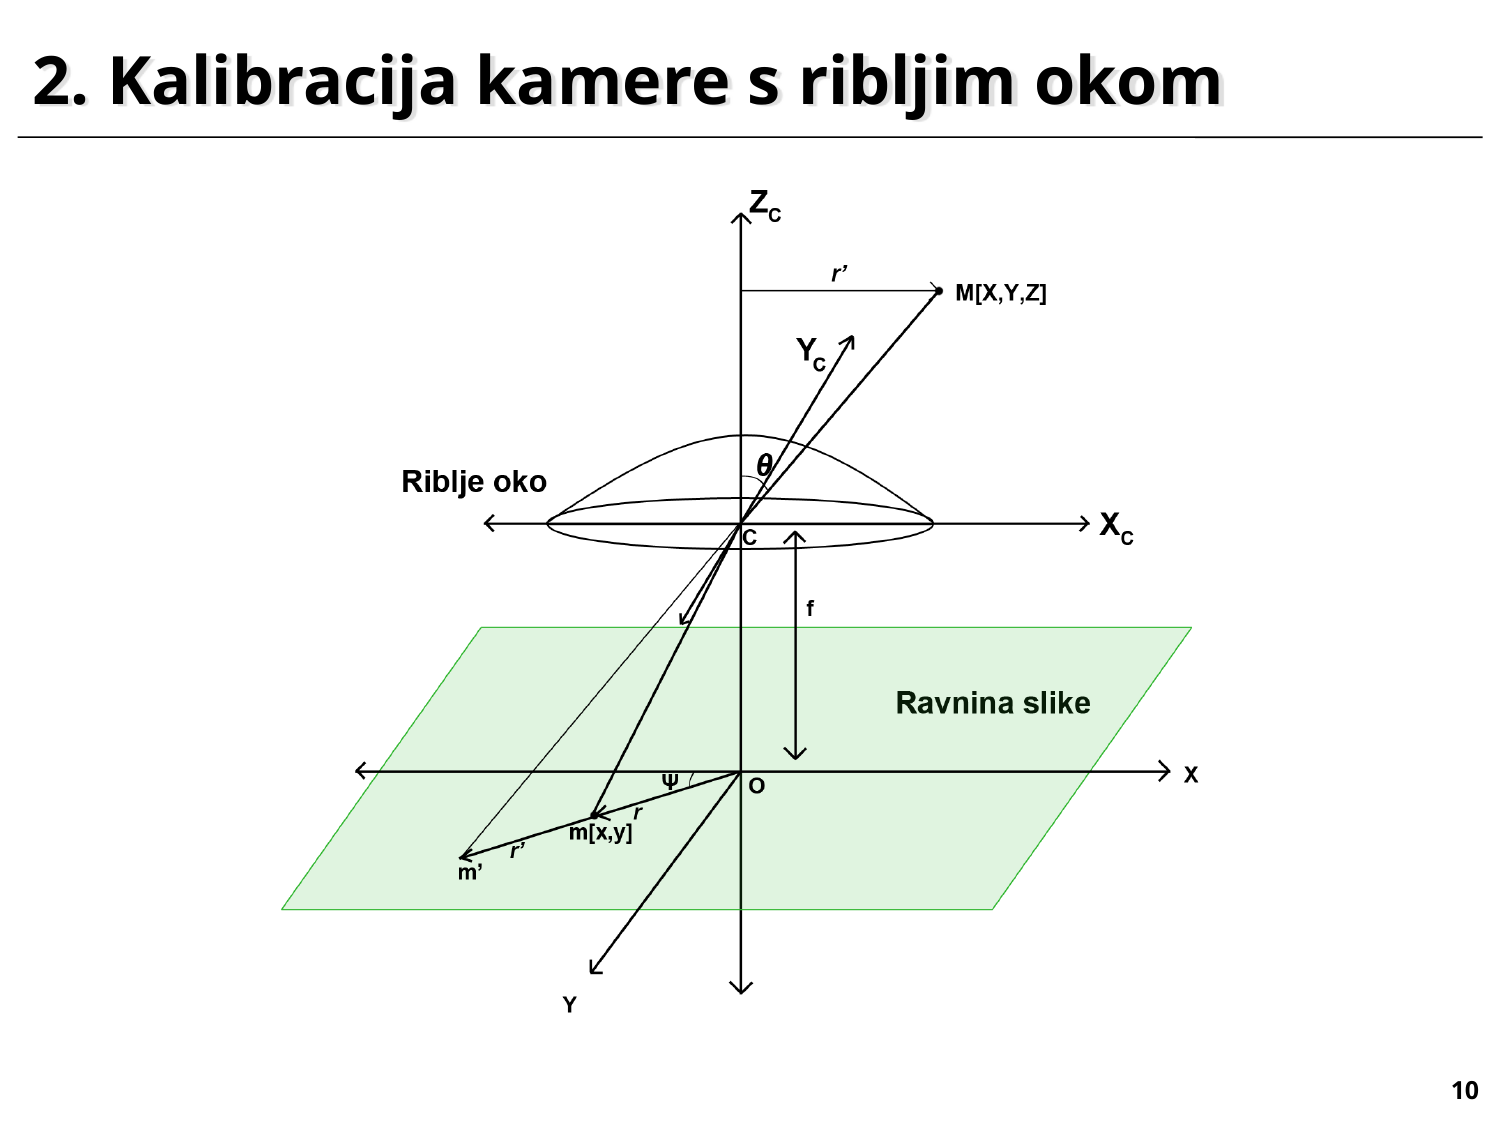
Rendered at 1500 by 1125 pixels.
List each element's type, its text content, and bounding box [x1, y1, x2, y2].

picture [271, 184, 1229, 1030]
title 2. Kalibracija kamere s ribljim okom [17, 29, 1483, 126]
slide_number 10 [1387, 1045, 1495, 1117]
